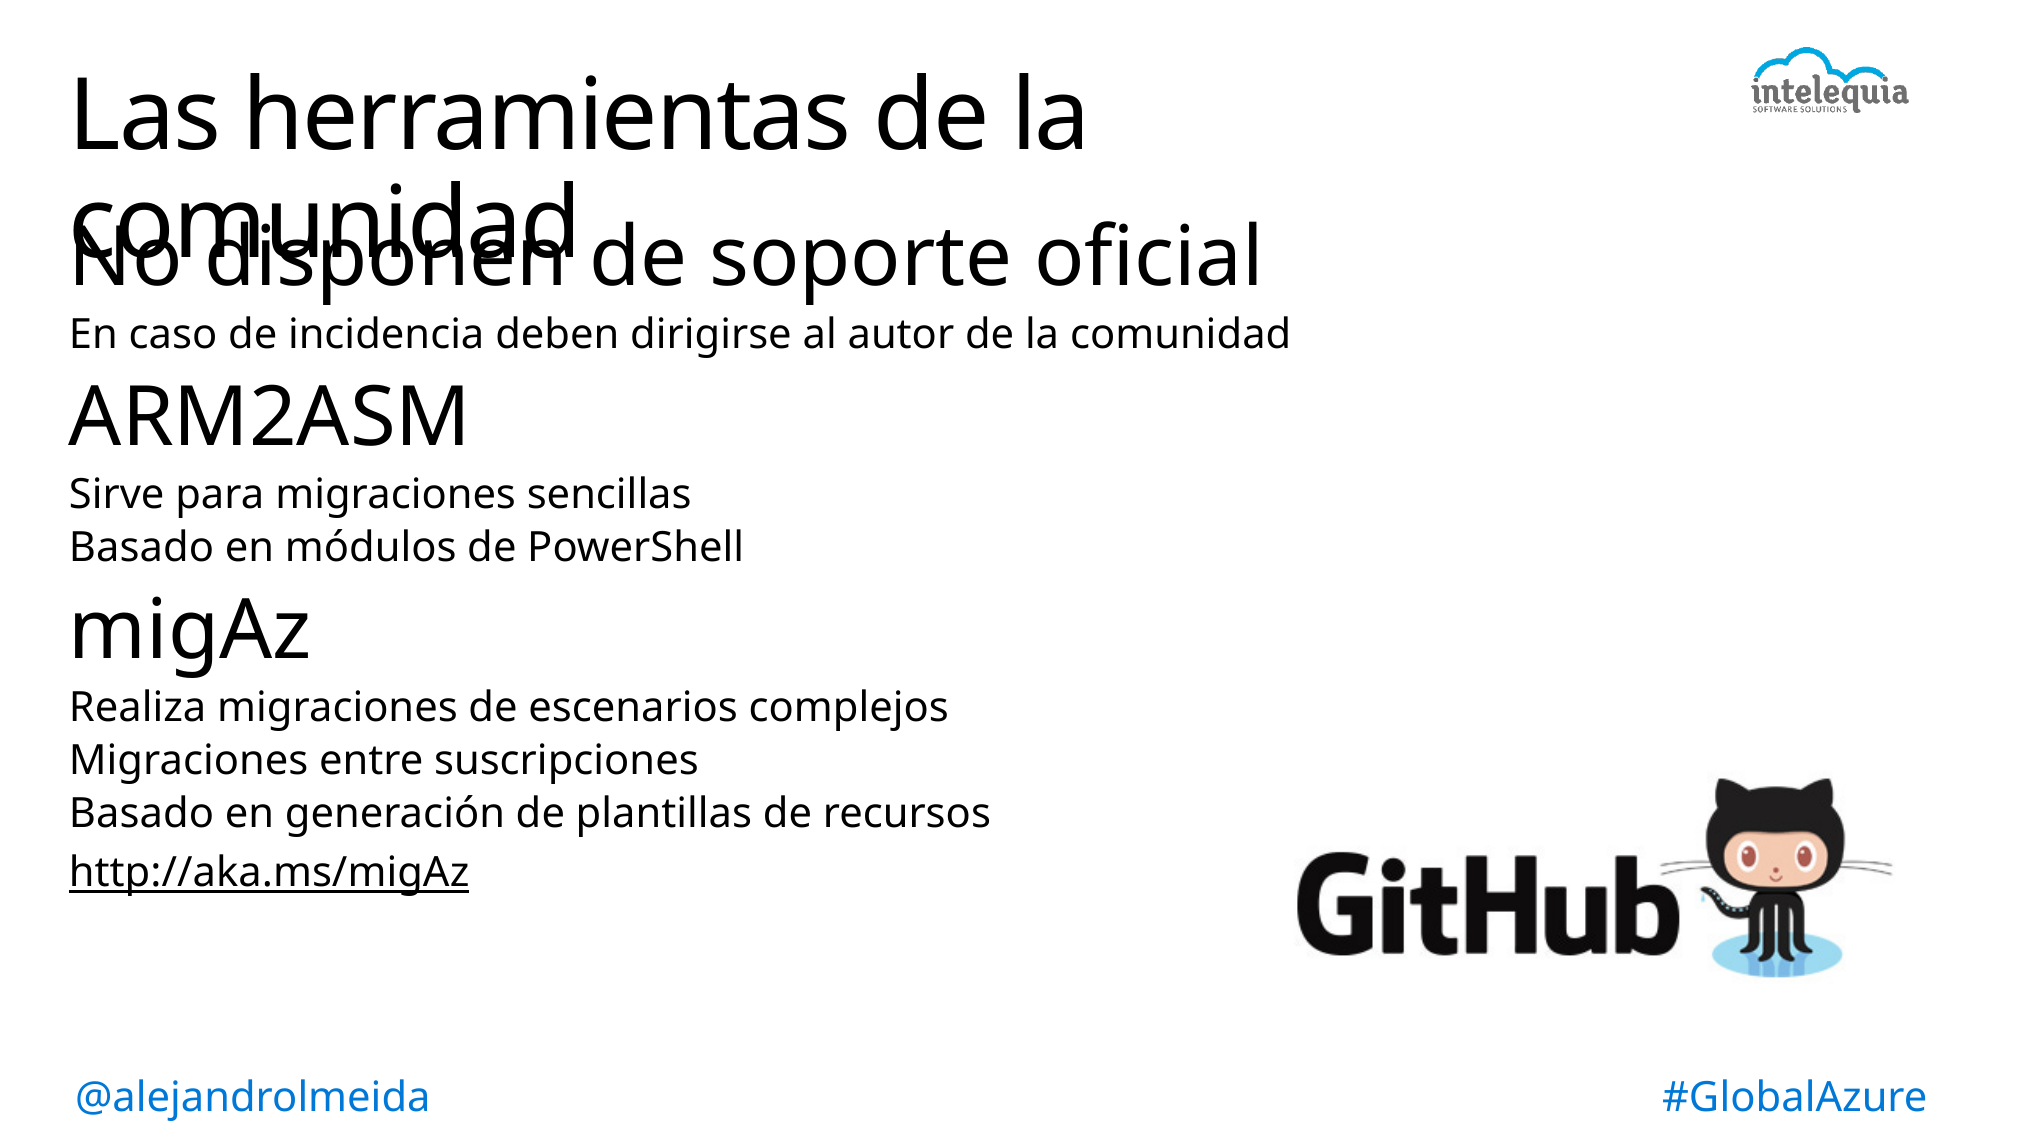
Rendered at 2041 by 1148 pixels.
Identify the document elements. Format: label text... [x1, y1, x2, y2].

picture [1751, 47, 1909, 113]
title Las herramientas de la comunidad [45, 48, 1495, 198]
list No disponen de soporte oficial En caso de incidencia deben dirigirse al autor de la comunidad ARM2ASM Sirve para migraciones sencillas Basado en módulos de PowerShell migAz Realiza migraciones de escenarios complejos Migraciones entre suscripciones Basado en generación de plantillas de recursos http://aka.ms/migAz [45, 198, 1996, 1043]
picture [1282, 695, 1908, 1063]
